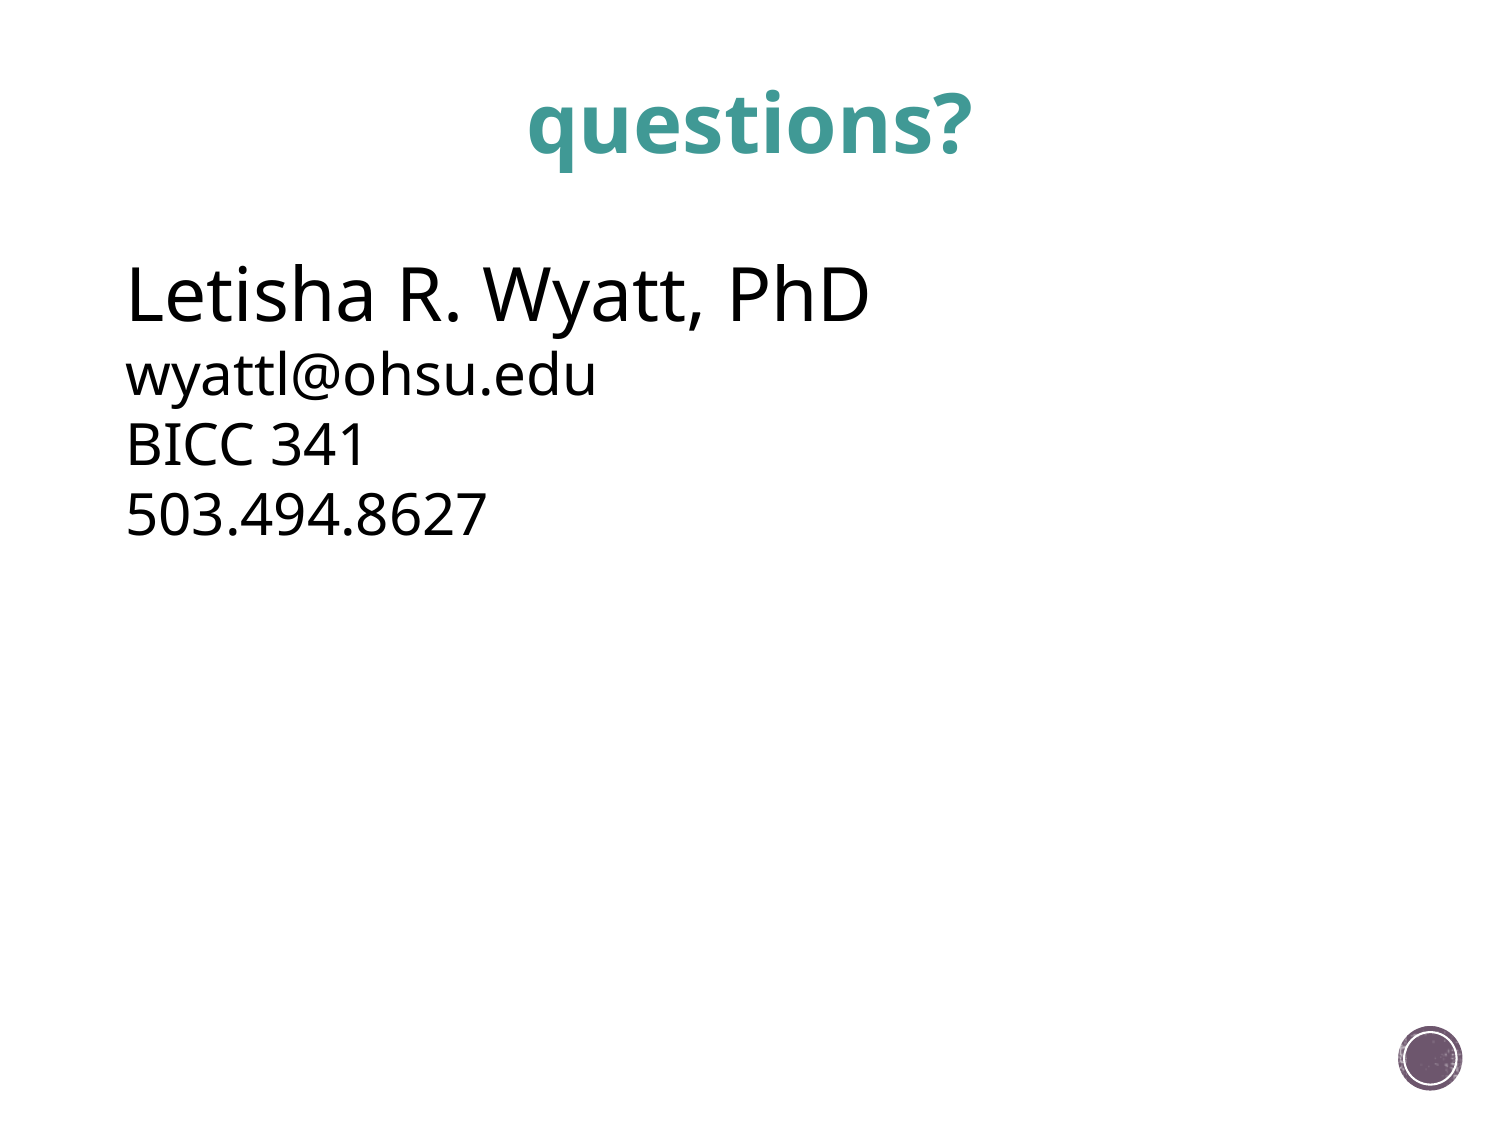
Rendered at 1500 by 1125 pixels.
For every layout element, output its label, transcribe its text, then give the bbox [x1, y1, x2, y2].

text_box Letisha R. Wyatt, PhD wyattl@ohsu.edu BICC 341 503.494.8627 [110, 239, 1214, 645]
text_box questions? [0, 62, 1500, 178]
